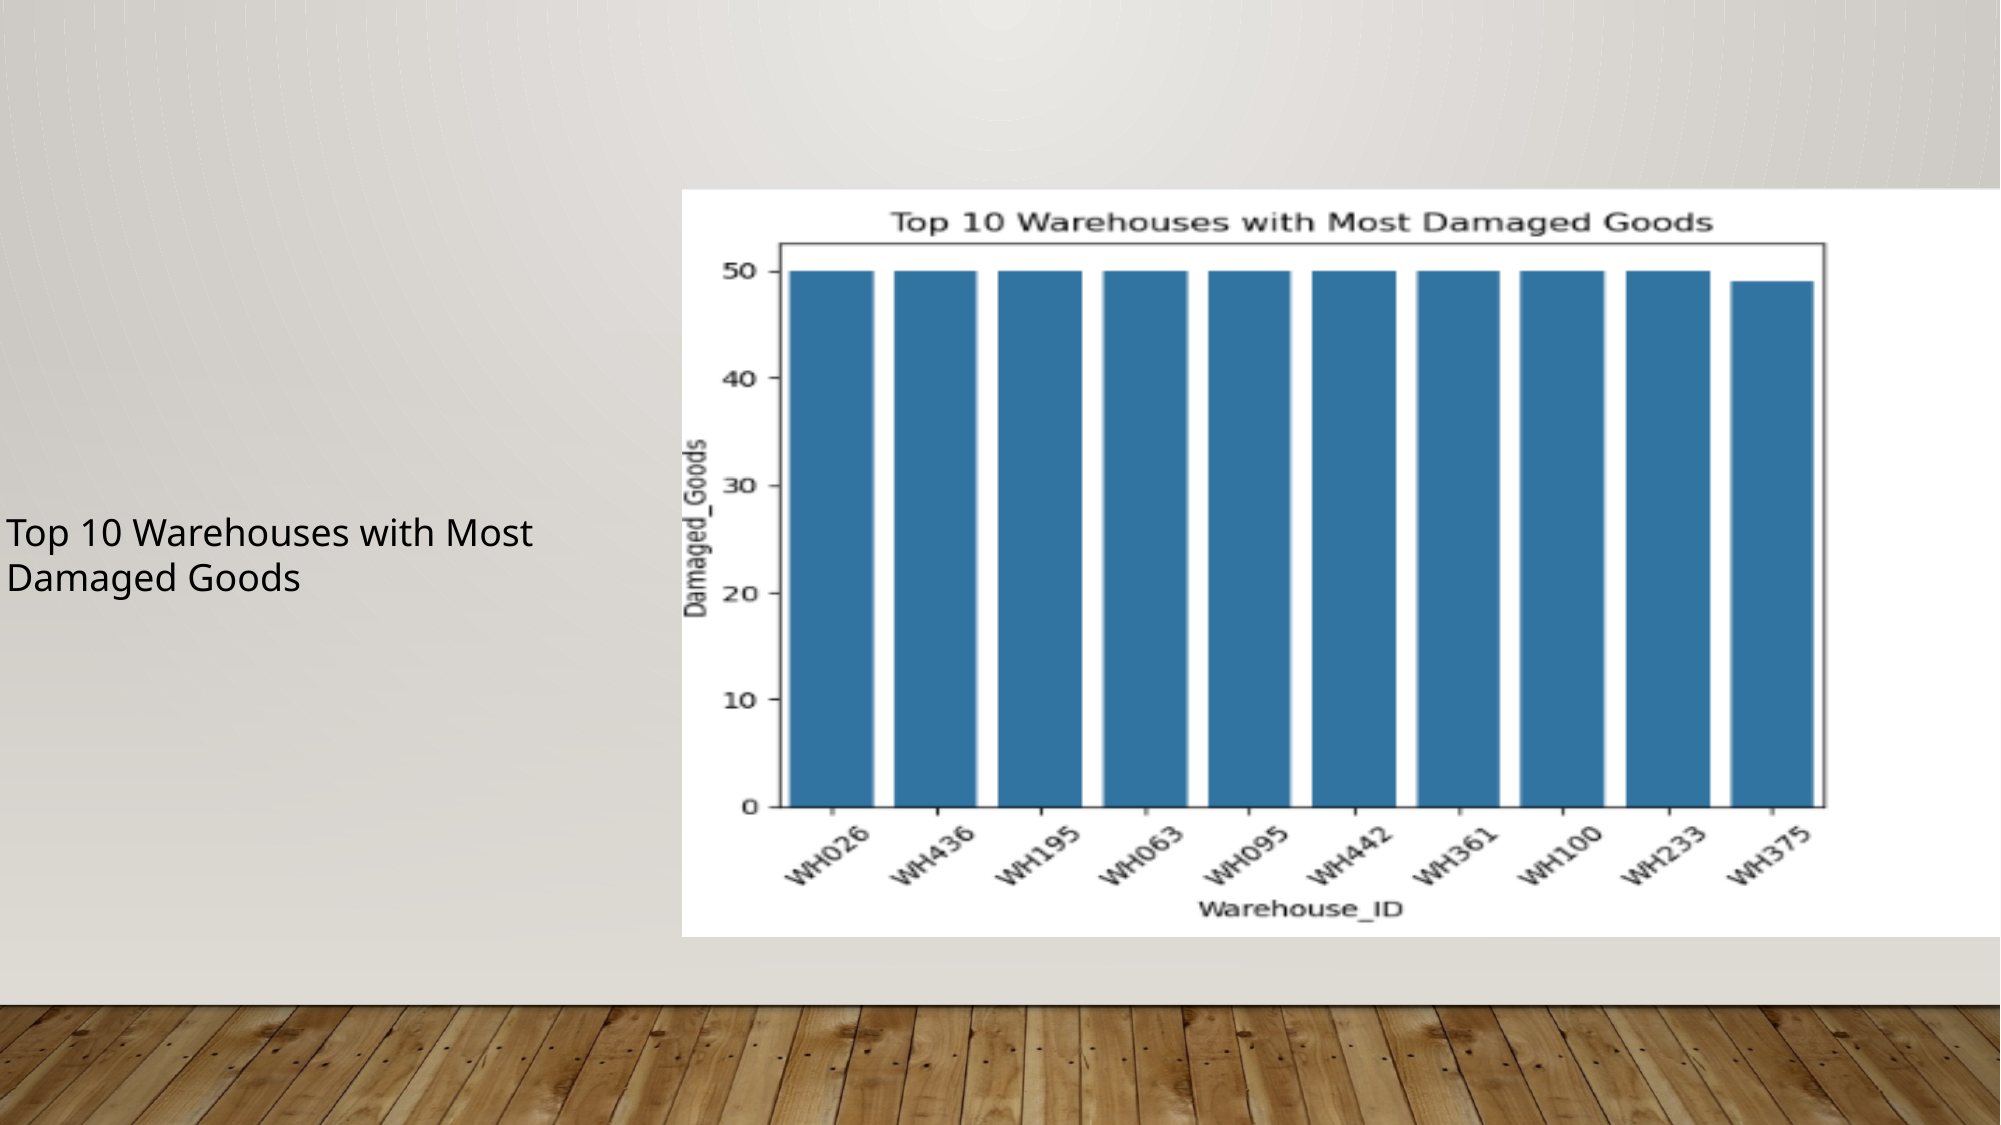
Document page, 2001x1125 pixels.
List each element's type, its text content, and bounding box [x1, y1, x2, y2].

text_box Top 10 Warehouses with Most Damaged Goods [0, 501, 638, 607]
picture [682, 188, 2000, 937]
picture [0, 1005, 2000, 1125]
